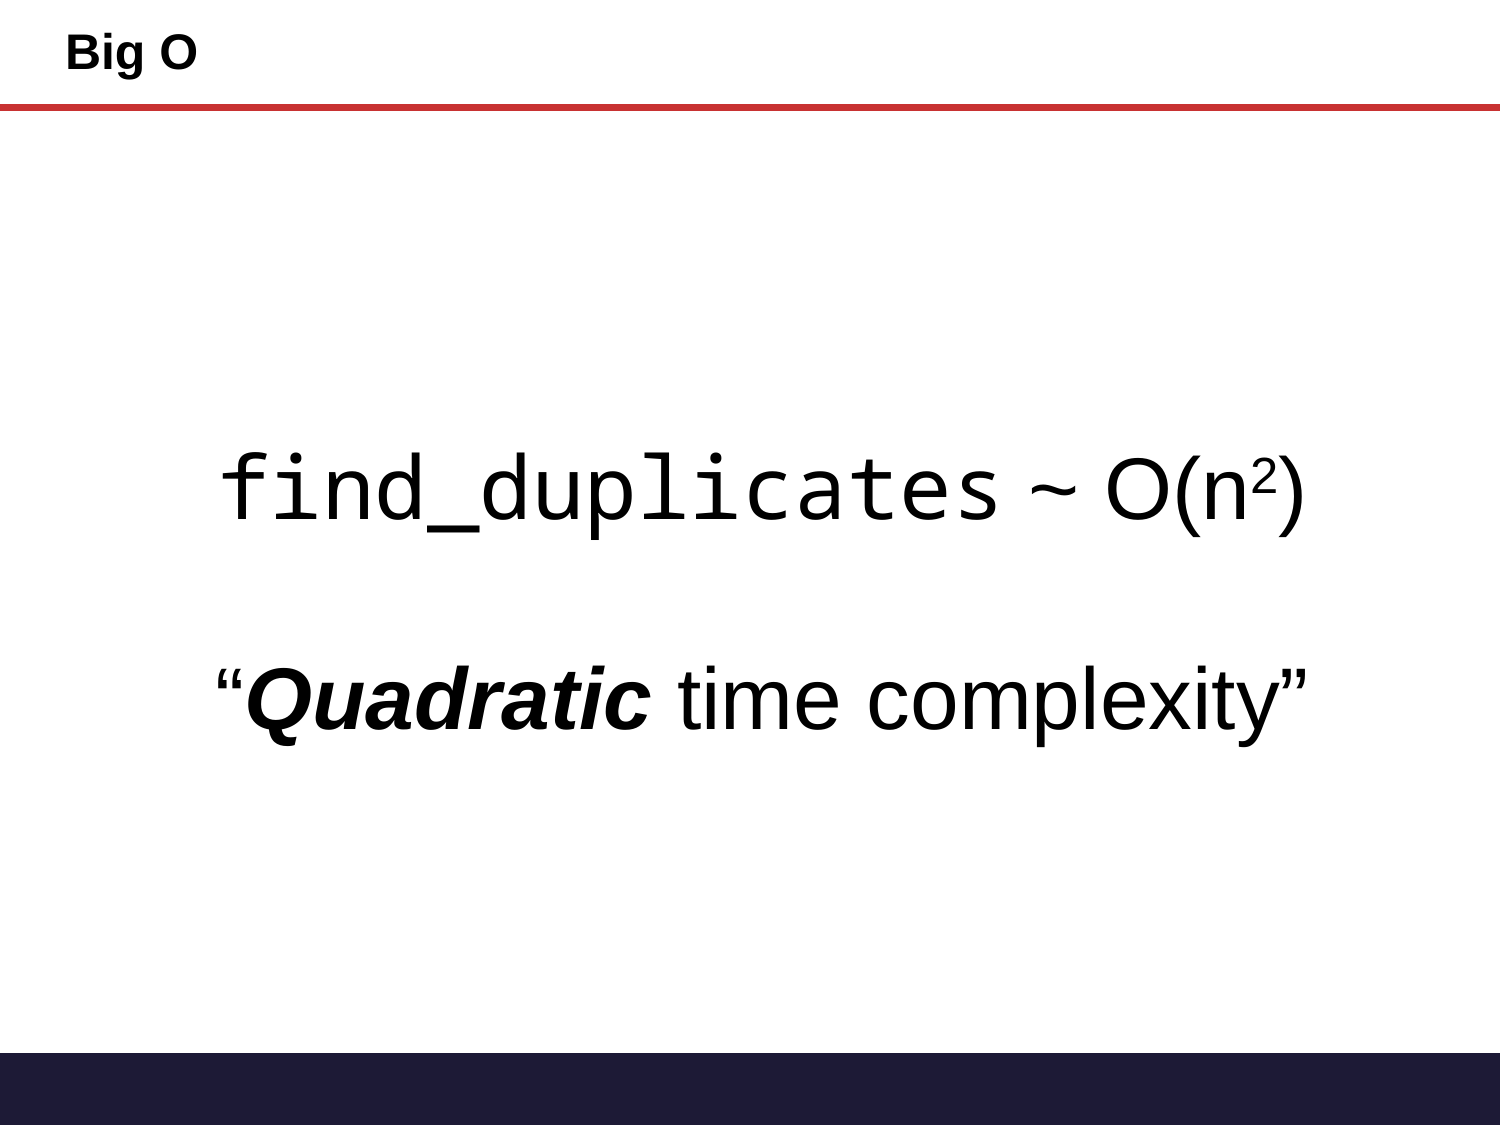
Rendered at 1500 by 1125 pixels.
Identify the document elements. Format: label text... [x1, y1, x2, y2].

text_box find_duplicates ~ O(n2) “Quadratic time complexity” [49, 424, 1475, 755]
title Big O [50, 0, 1425, 108]
